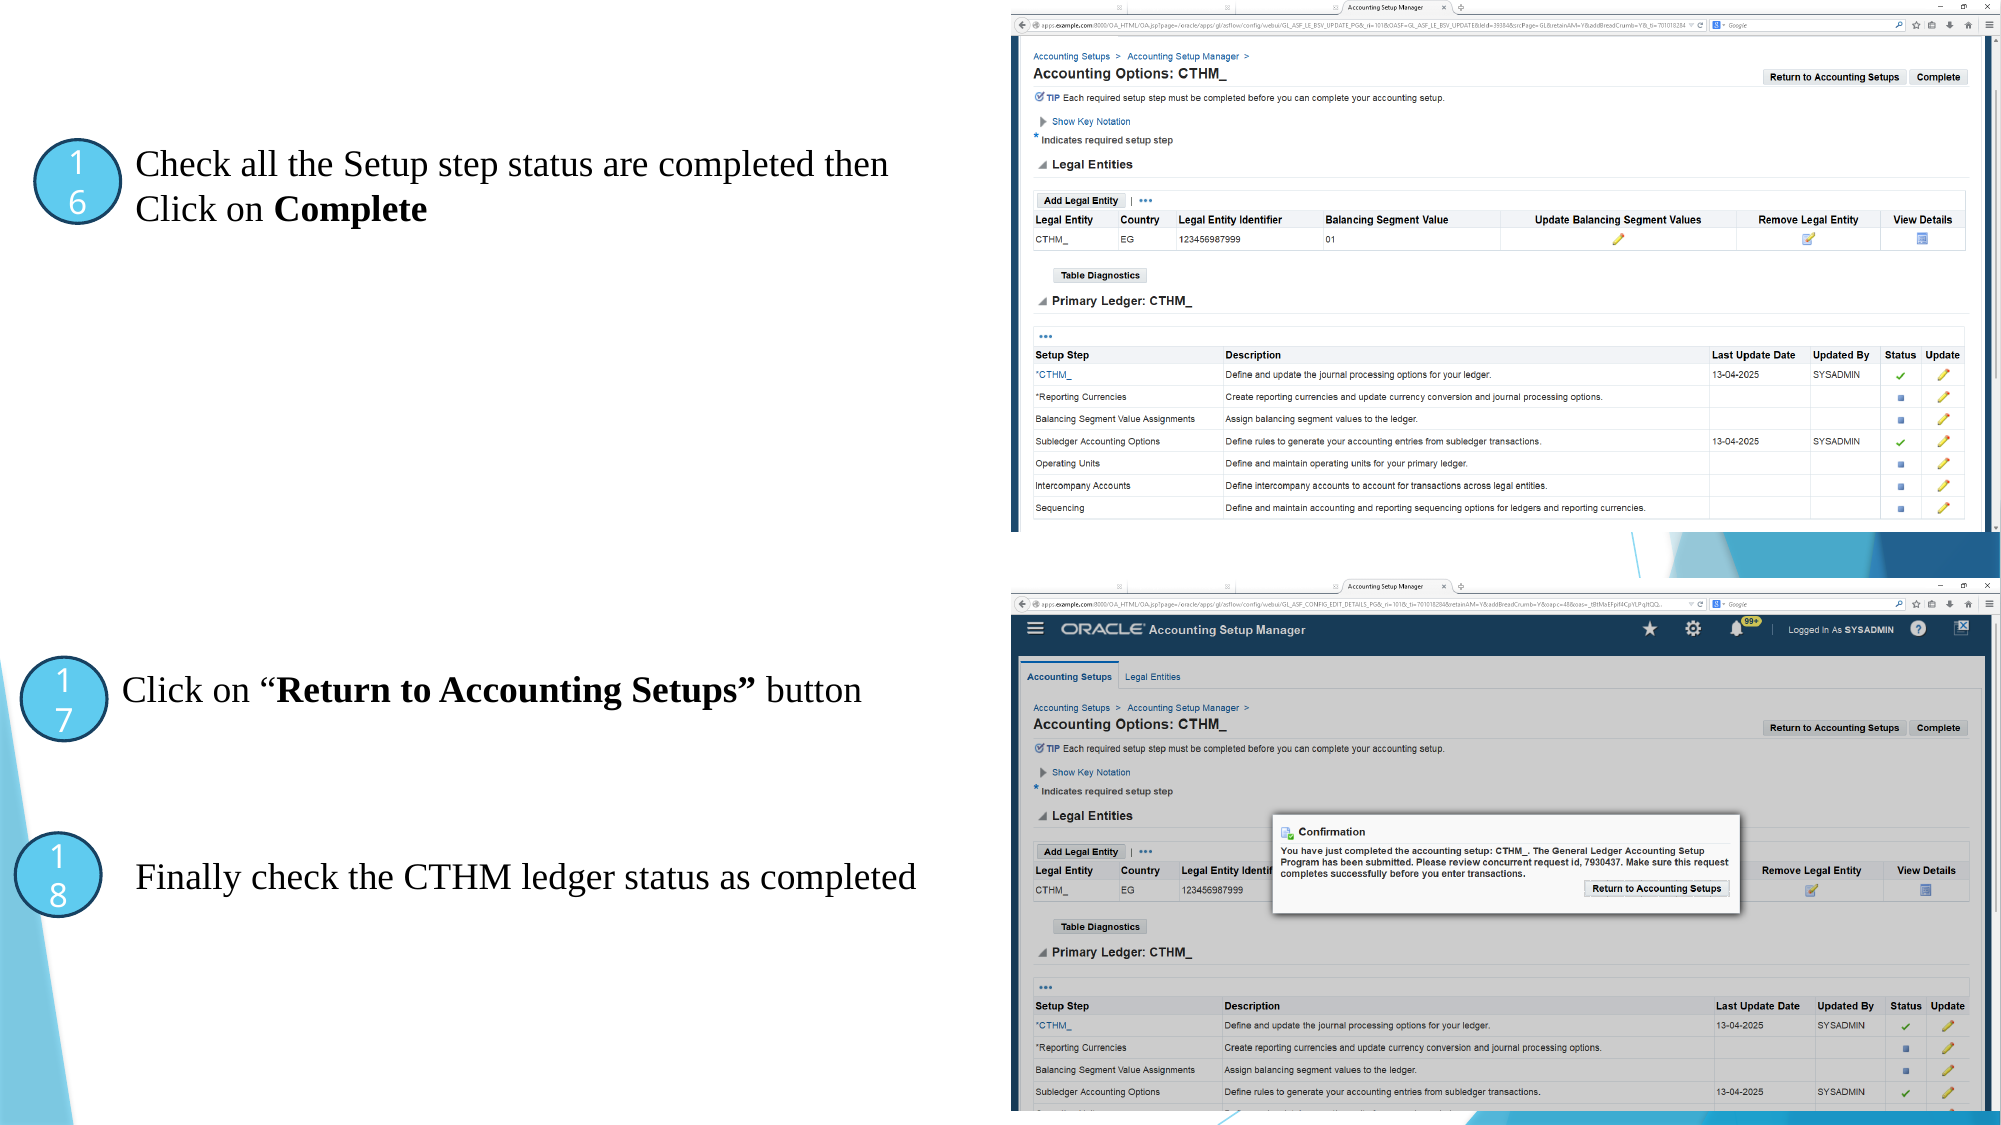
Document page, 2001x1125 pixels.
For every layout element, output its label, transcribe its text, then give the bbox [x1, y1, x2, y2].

text_box 18 [13, 831, 103, 919]
picture [1010, 0, 2000, 532]
picture [1010, 578, 2000, 1111]
text_box Finally check the CTHM ledger status as completed [120, 844, 986, 905]
text_box 16 [33, 138, 123, 225]
text_box Click on “Return to Accounting Setups” button [107, 657, 972, 762]
text_box Check all the Setup step status are completed then Click on Complete [120, 131, 986, 236]
text_box 17 [19, 655, 109, 743]
